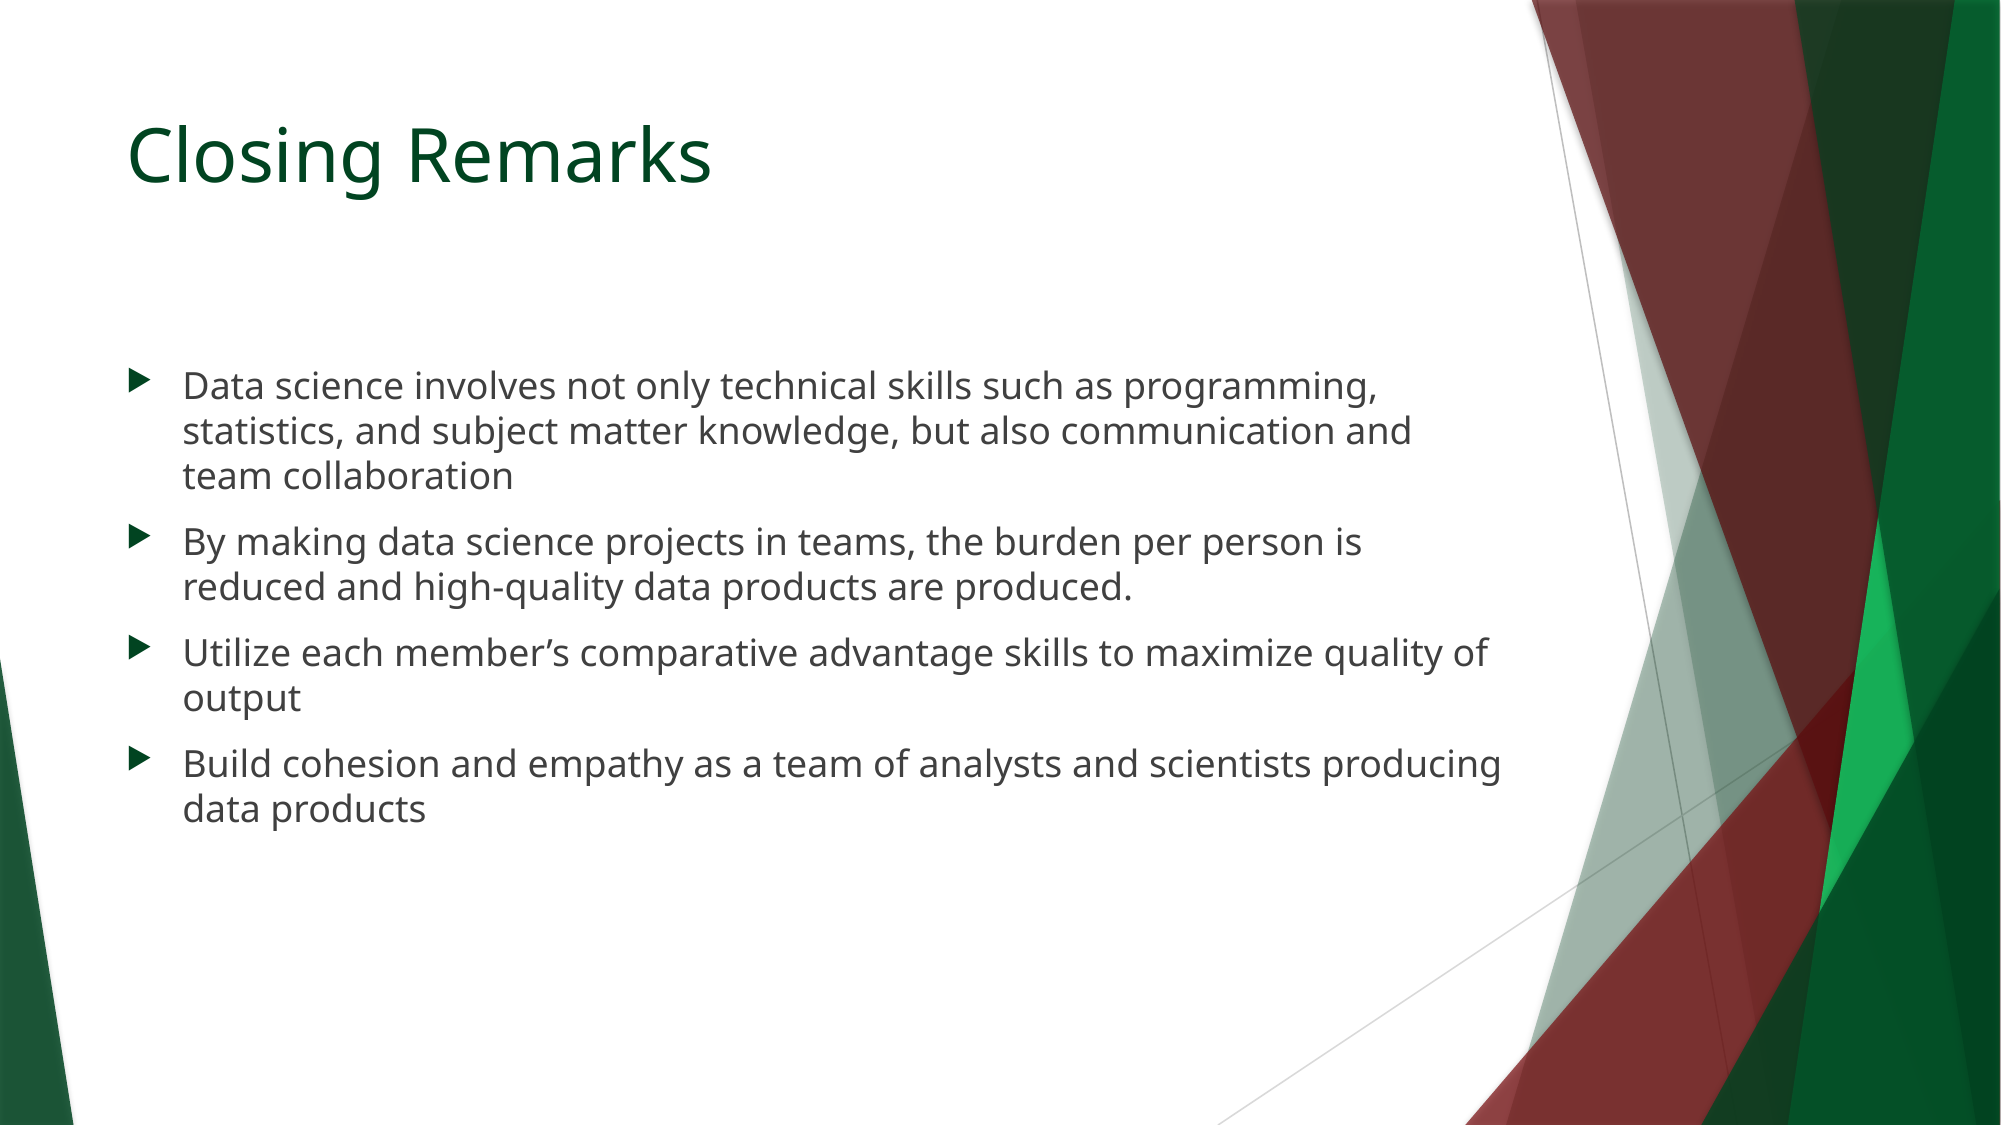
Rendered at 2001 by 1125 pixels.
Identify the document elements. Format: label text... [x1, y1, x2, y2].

title Closing Remarks [111, 99, 1522, 317]
list Data science involves not only technical skills such as programming, statistics, and subject matter knowledge, but also communication and team collaboration By making data science projects in teams, the burden per person is reduced and high-quality data products are produced. Utilize each member’s comparative advantage skills to maximize quality of output Build cohesion and empathy as a team of analysts and scientists producing data products [111, 354, 1522, 992]
